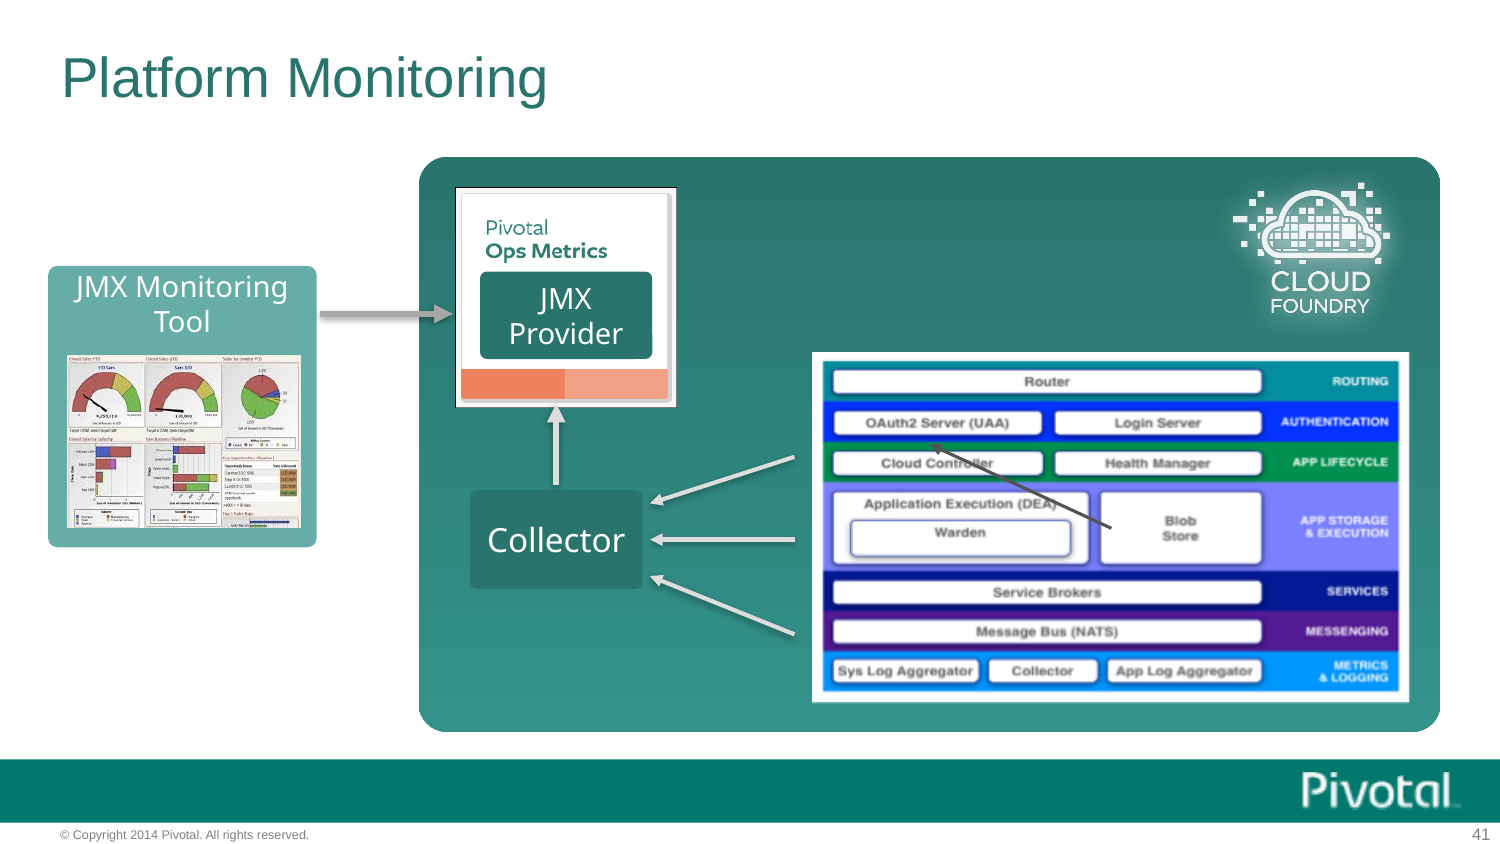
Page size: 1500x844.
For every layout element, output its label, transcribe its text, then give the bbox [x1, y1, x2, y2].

text_box Collector [470, 490, 643, 590]
text_box [649, 574, 795, 635]
picture [1302, 772, 1461, 810]
picture [812, 352, 1411, 704]
text_box [649, 456, 795, 506]
picture [66, 355, 301, 529]
text_box [550, 409, 563, 485]
title Platform Monitoring [60, 40, 1442, 129]
slide_number 41 [1402, 823, 1492, 844]
text_box [319, 307, 453, 321]
text_box [649, 533, 796, 546]
picture [1227, 155, 1416, 343]
text_box JMX Monitoring Tool [48, 265, 317, 548]
text_box [418, 156, 1441, 732]
picture [455, 187, 677, 409]
